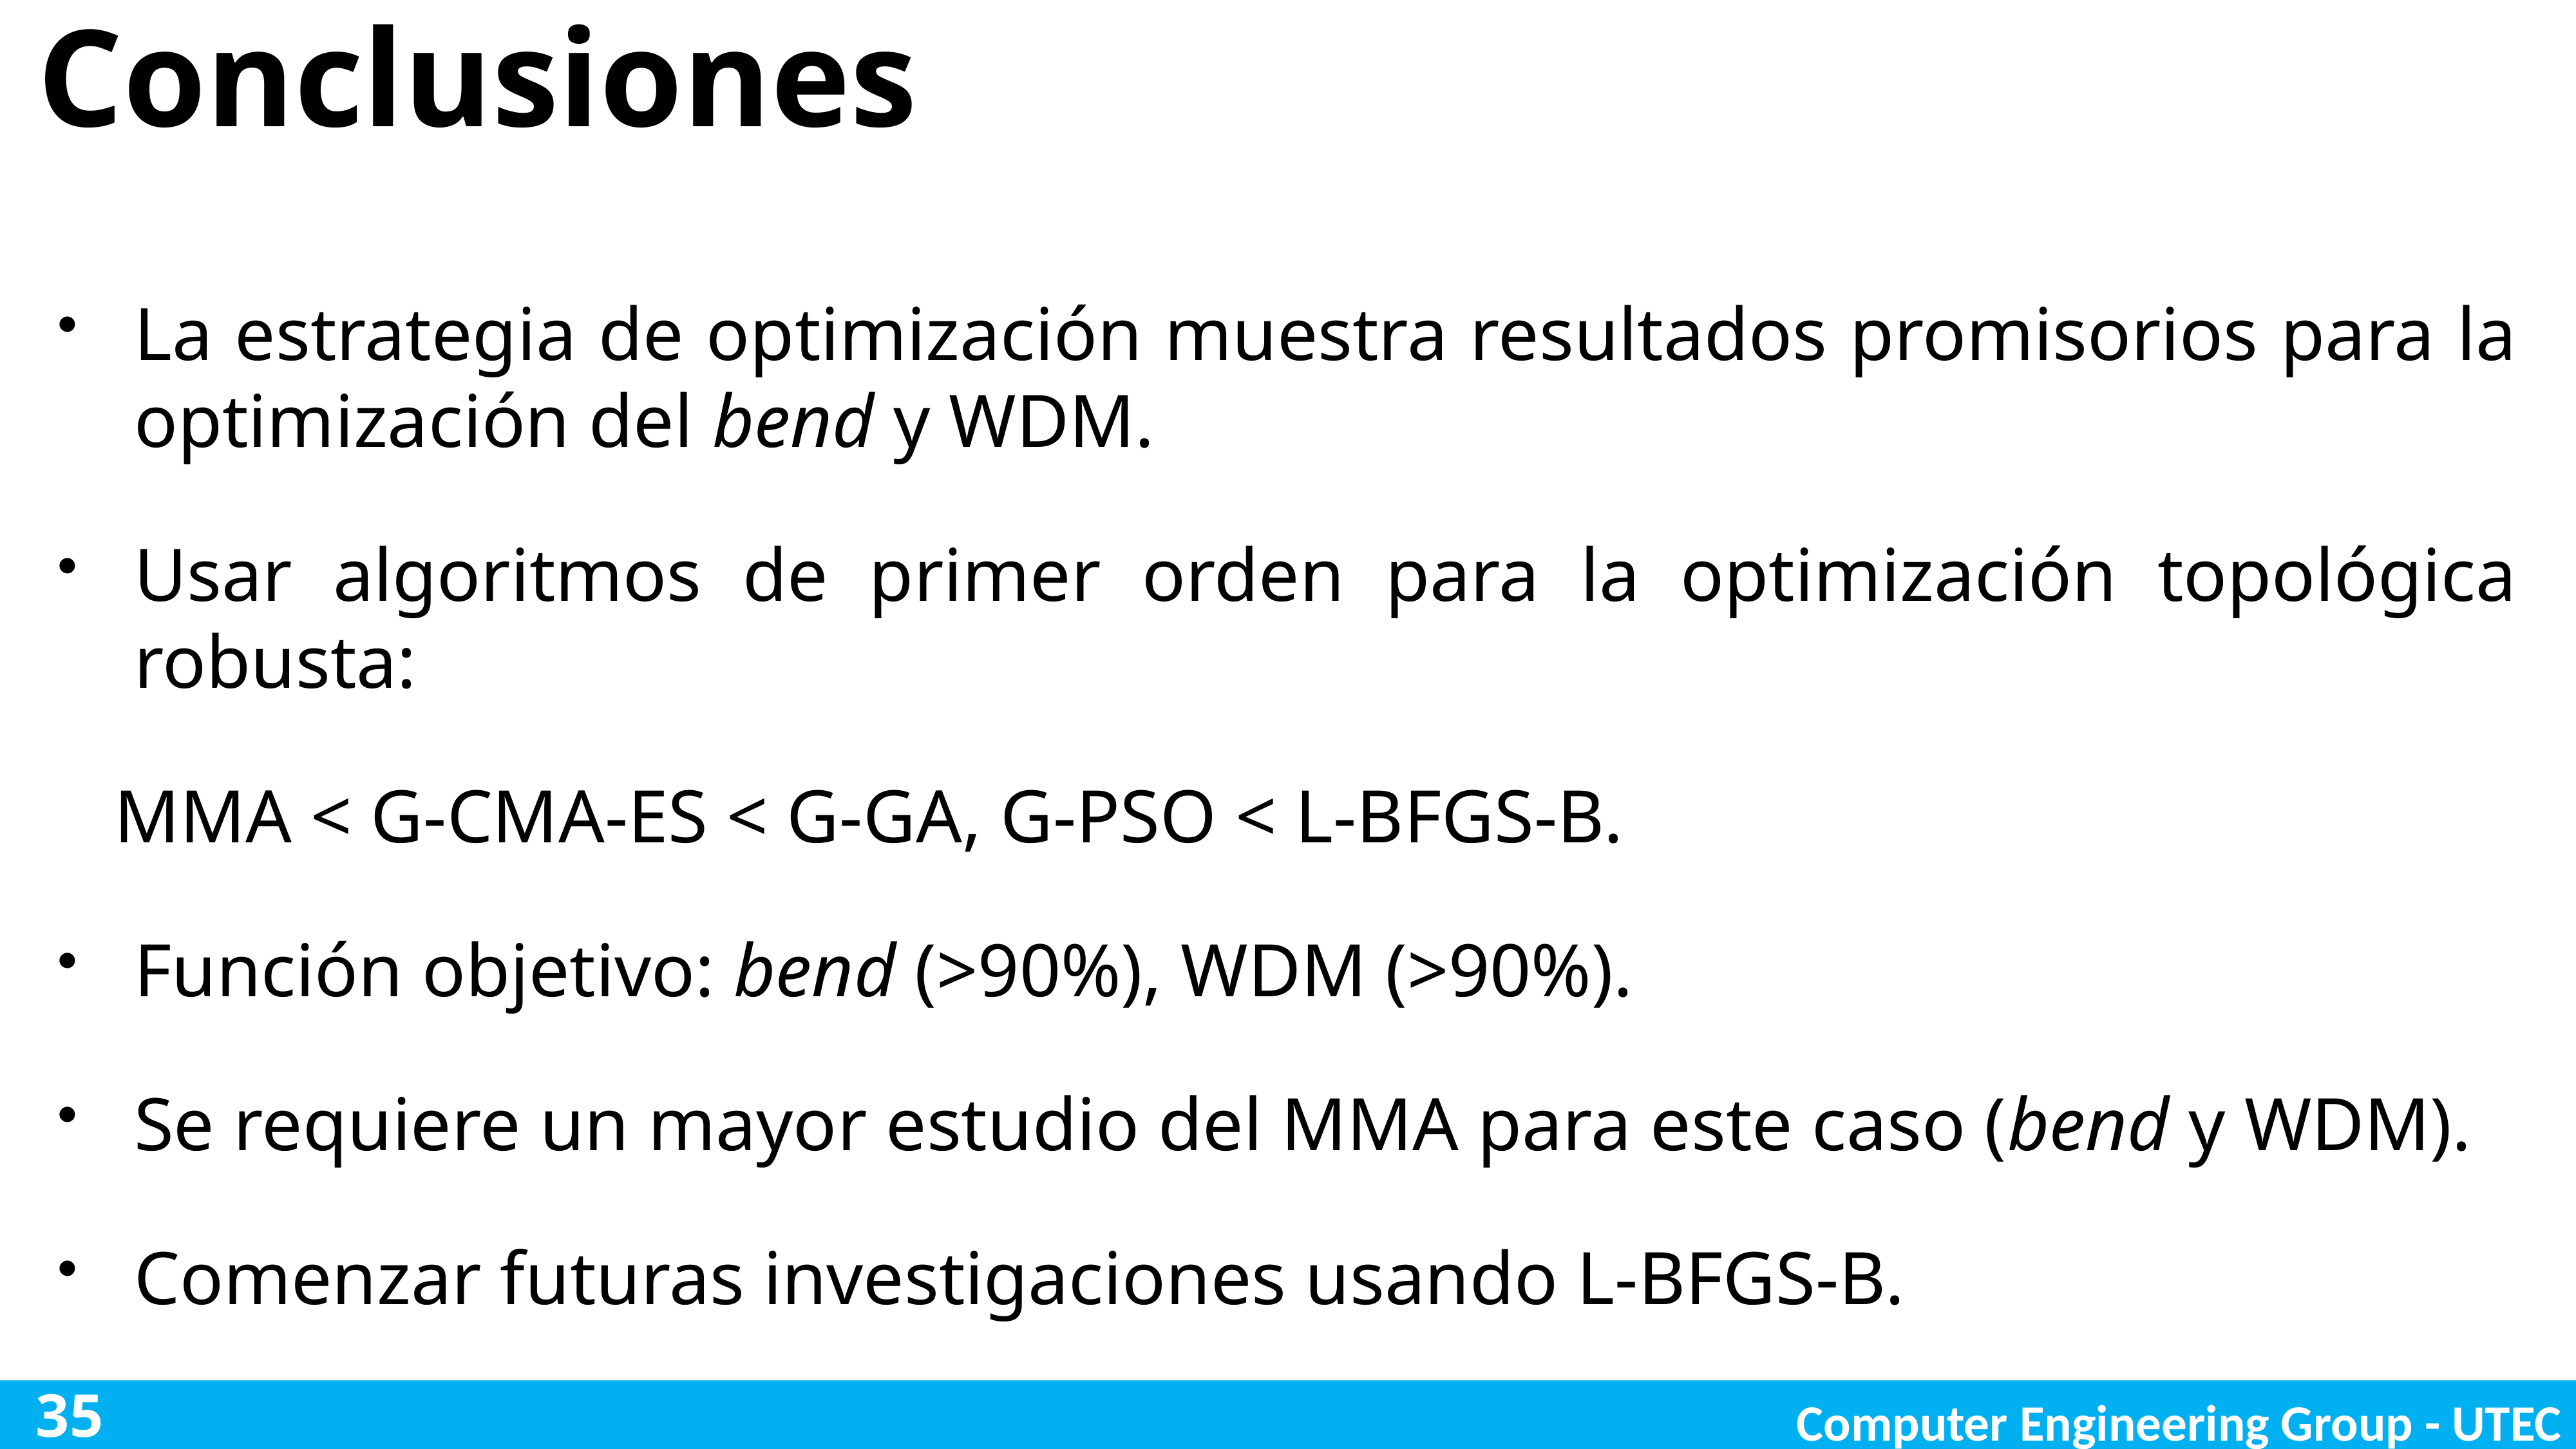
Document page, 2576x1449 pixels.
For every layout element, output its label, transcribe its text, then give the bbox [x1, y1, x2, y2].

slide_number 35 [26, 1370, 113, 1449]
title Conclusiones [30, 0, 1857, 191]
list La estrategia de optimización muestra resultados promisorios para la optimización del bend y WDM. Usar algoritmos de primer orden para la optimización topológica robusta: MMA < G-CMA-ES < G-GA, G-PSO < L-BFGS-B. Función objetivo: bend (>90%), WDM (>90%). Se requiere un mayor estudio del MMA para este caso (bend y WDM). Comenzar futuras investigaciones usando L-BFGS-B. [50, 280, 2526, 1449]
